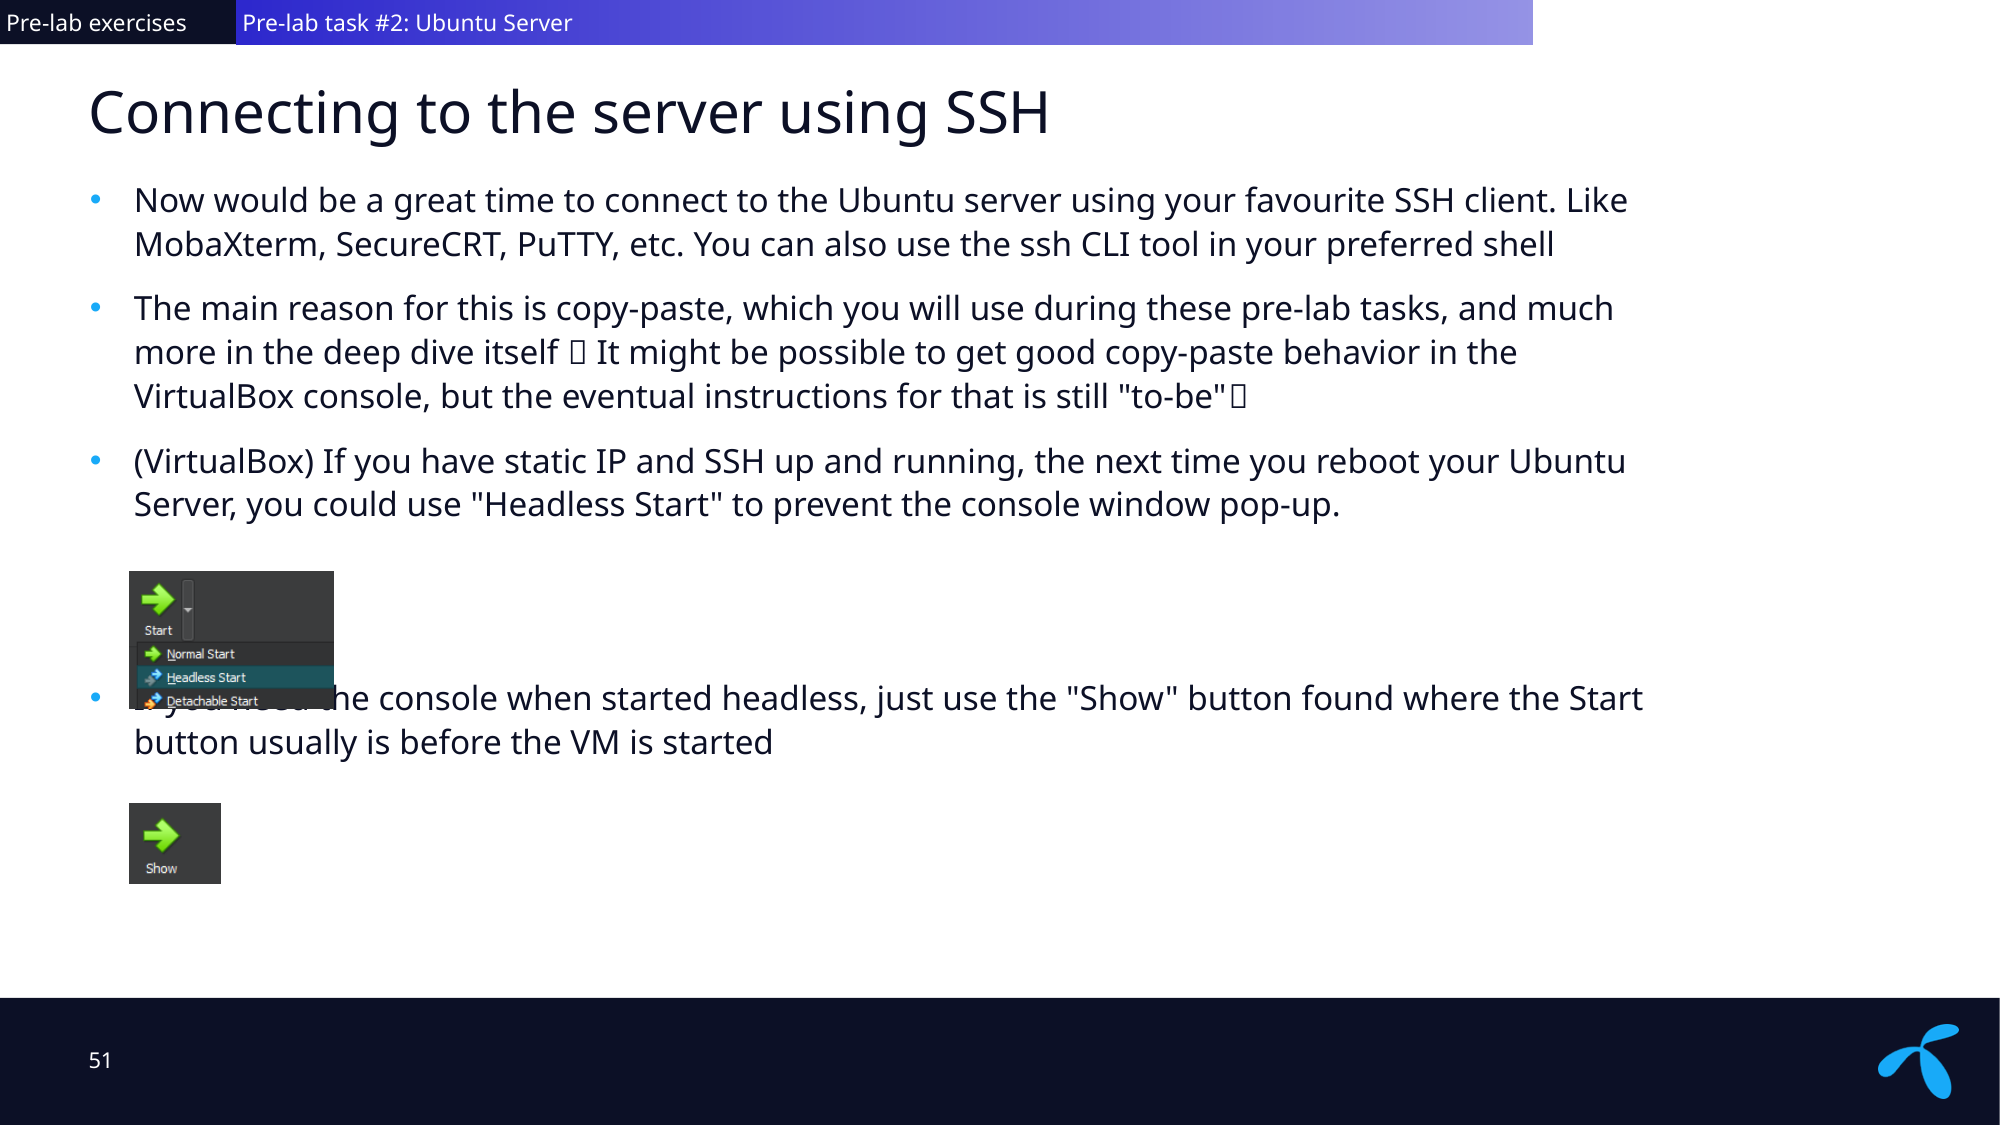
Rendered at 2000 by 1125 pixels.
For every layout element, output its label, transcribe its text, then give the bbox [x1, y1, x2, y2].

list Now would be a great time to connect to the Ubuntu server using your favourite SSH client. Like MobaXterm, SecureCRT, PuTTY, etc. You can also use the ssh CLI tool in your preferred shell The main reason for this is copy-paste, which you will use during these pre-lab tasks, and much more in the deep dive itself  It might be possible to get good copy-paste behavior in the VirtualBox console, but the eventual instructions for that is still "to-be" (VirtualBox) If you have static IP and SSH up and running, the next time you reboot your Ubuntu Server, you could use "Headless Start" to prevent the console window pop-up. If you need the console when started headless, just use the "Show" button found where the Start button usually is before the VM is started [89, 145, 1679, 1025]
picture [129, 803, 221, 884]
footer Pre-lab exercises [0, 0, 236, 45]
text_box Pre-lab task #2: Ubuntu Server [236, 0, 1533, 45]
picture [1878, 1024, 1959, 1099]
title Connecting to the server using SSH [88, 70, 1911, 160]
picture [129, 571, 334, 709]
slide_number 51 [88, 1024, 237, 1099]
